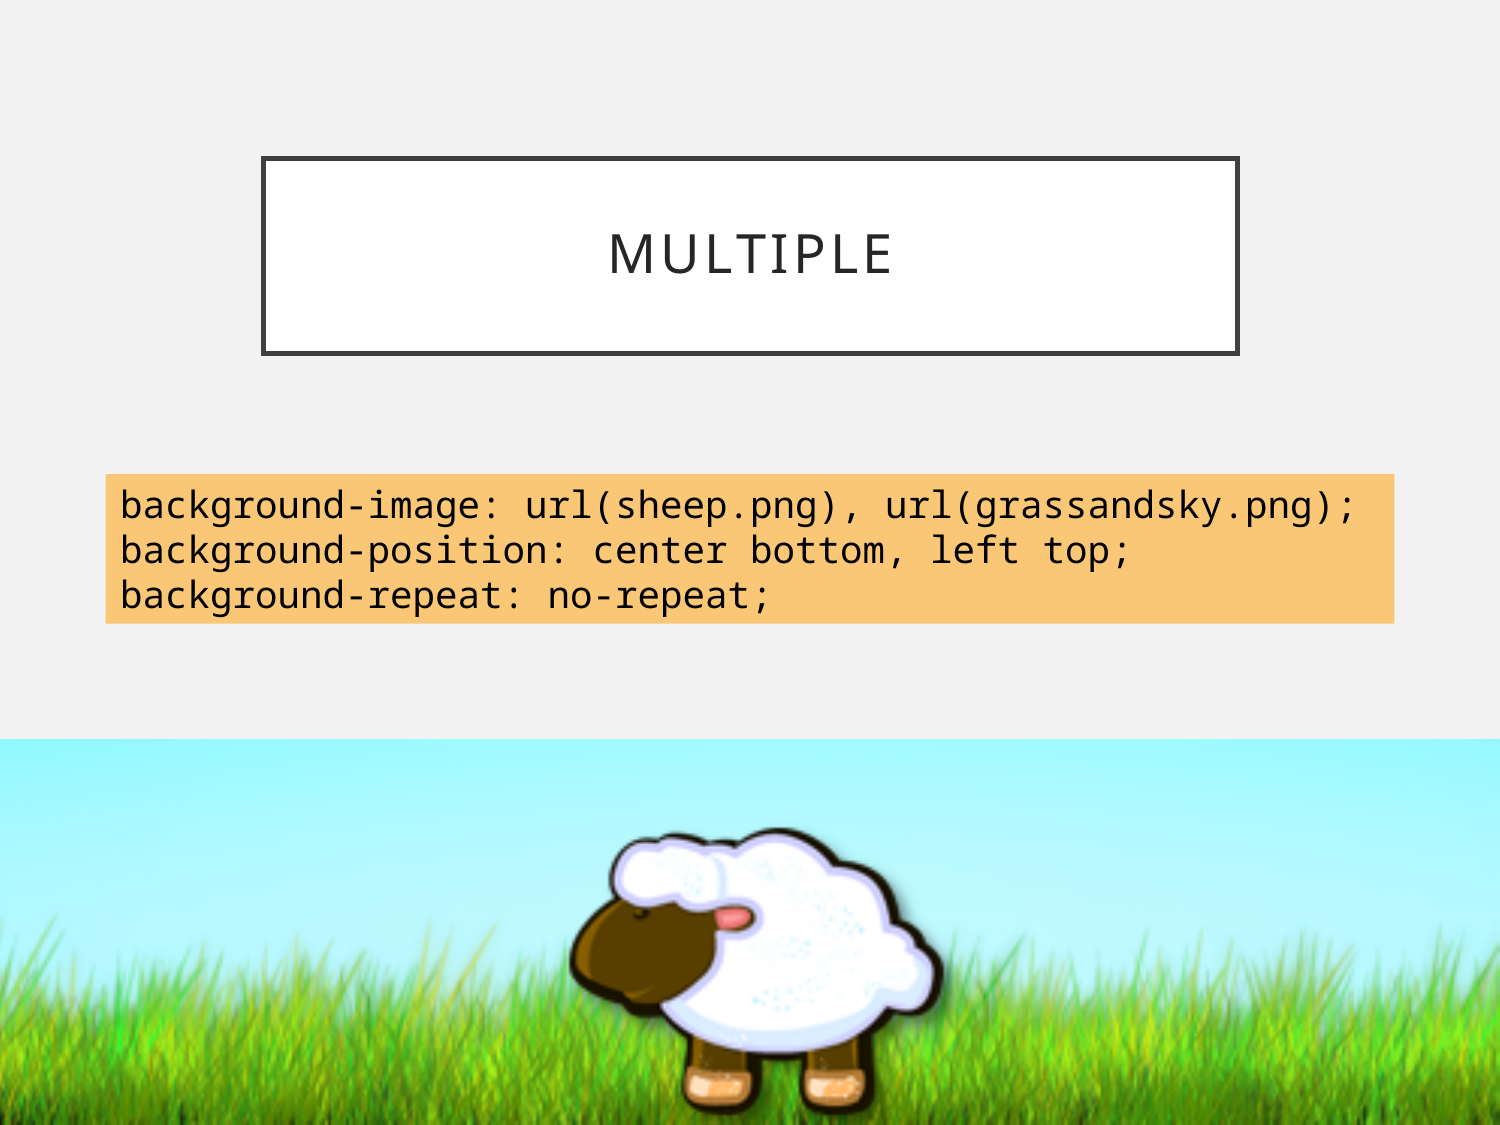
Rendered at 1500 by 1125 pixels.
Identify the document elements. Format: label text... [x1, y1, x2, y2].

text_box background-image: url(sheep.png), url(grassandsky.png); background-position: center bottom, left top; background-repeat: no-repeat; [105, 474, 1395, 624]
title Multiple [261, 156, 1240, 356]
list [0, 739, 1500, 1125]
